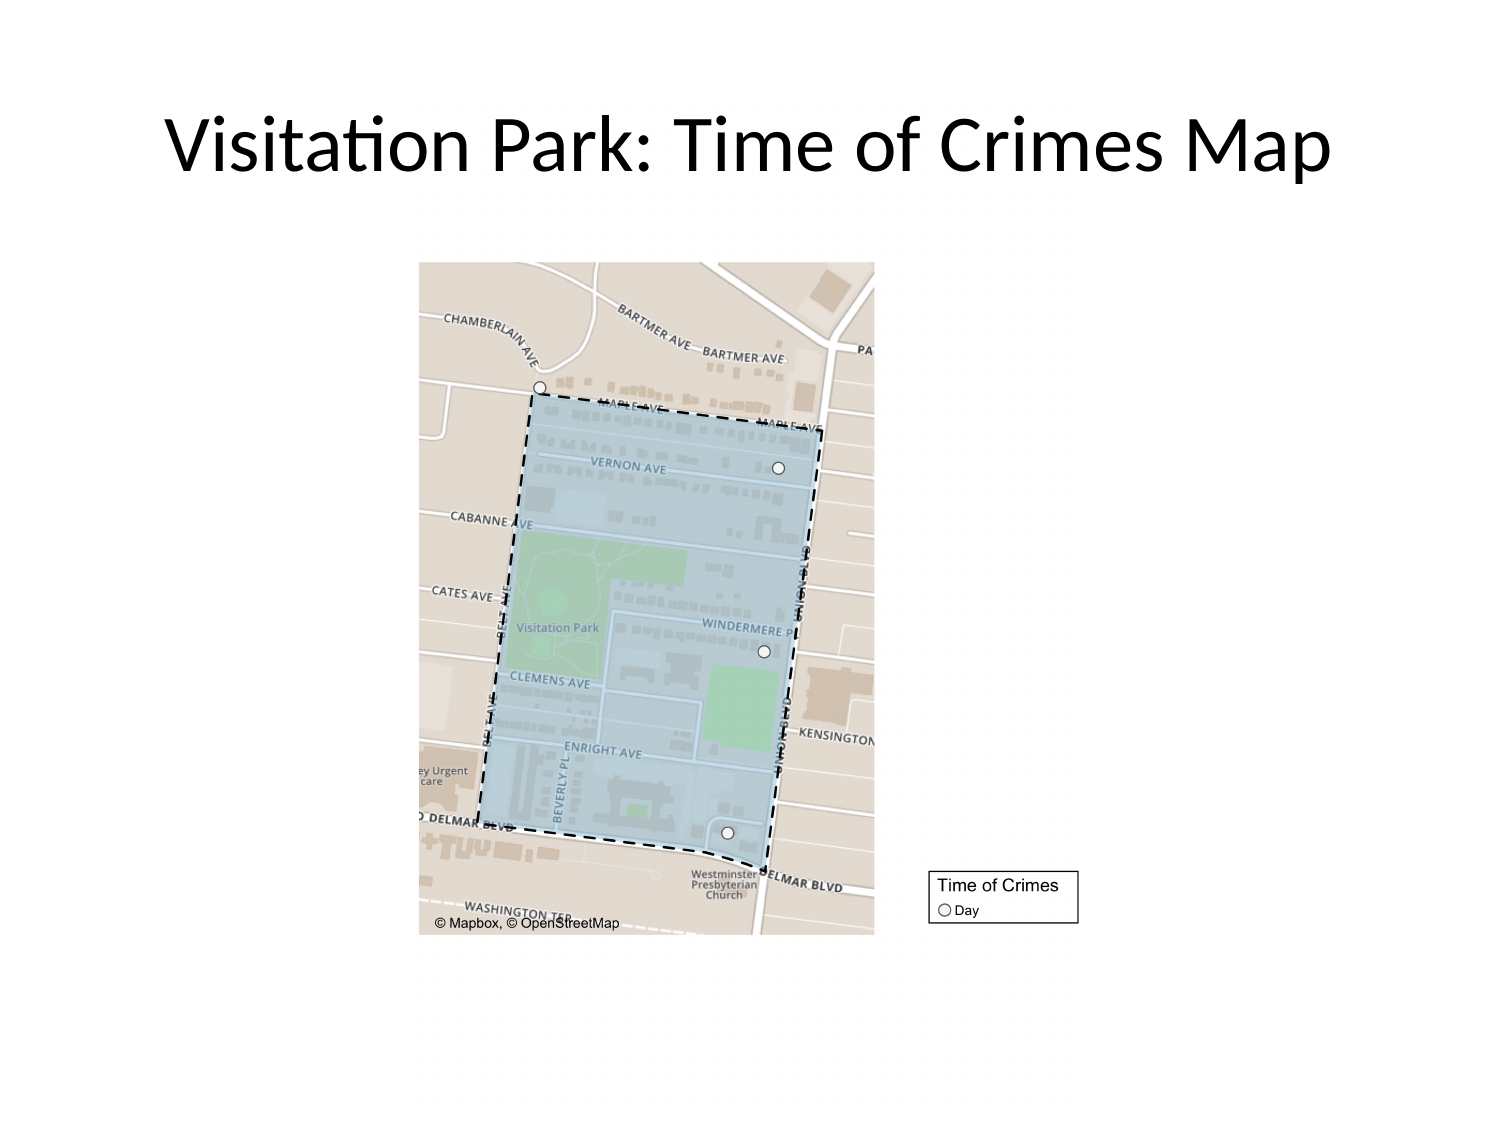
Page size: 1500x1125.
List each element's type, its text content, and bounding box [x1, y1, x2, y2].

picture [404, 89, 1095, 1108]
title Visitation Park: Time of Crimes Map [75, 45, 1425, 233]
